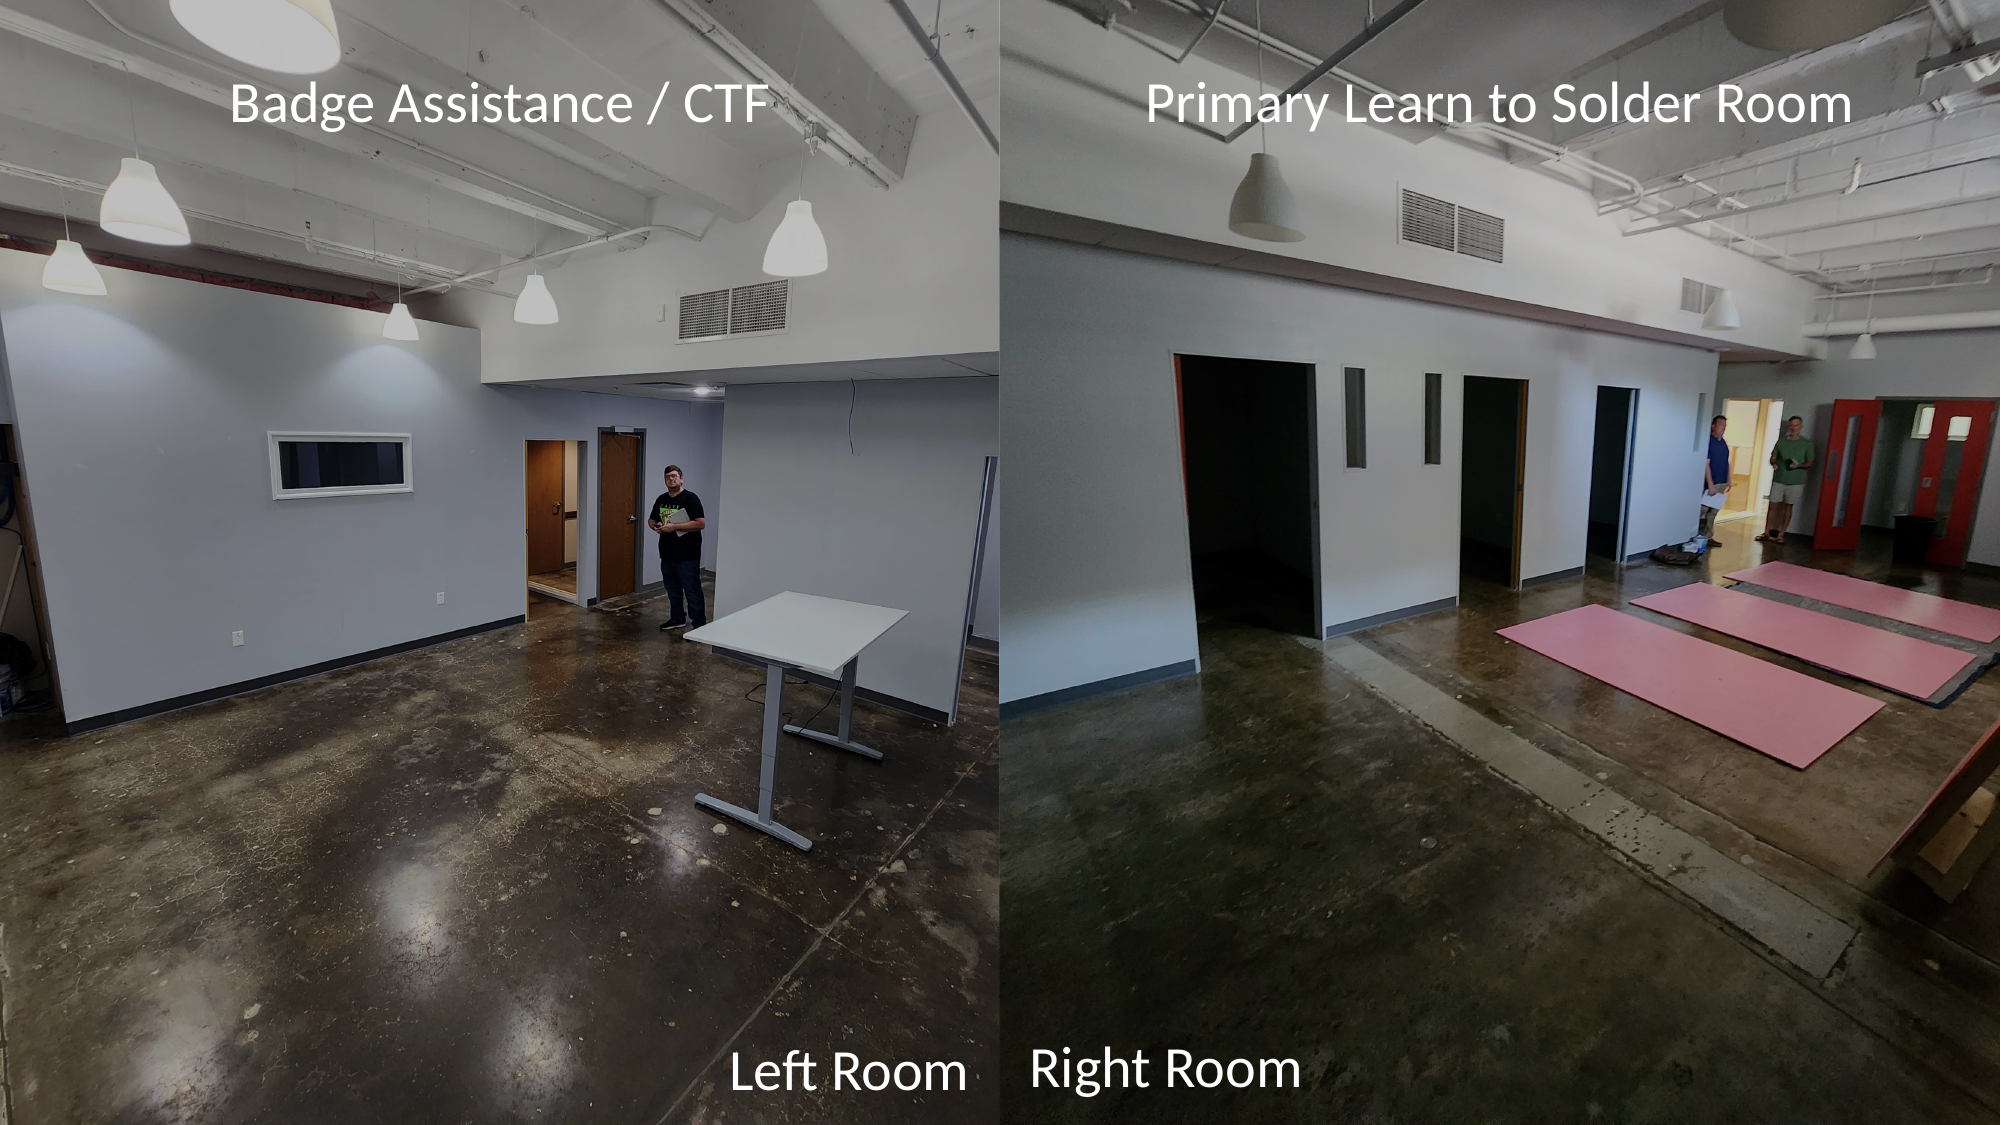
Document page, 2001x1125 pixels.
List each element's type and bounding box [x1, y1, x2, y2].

picture [0, 0, 999, 1125]
list [999, 0, 2000, 1125]
